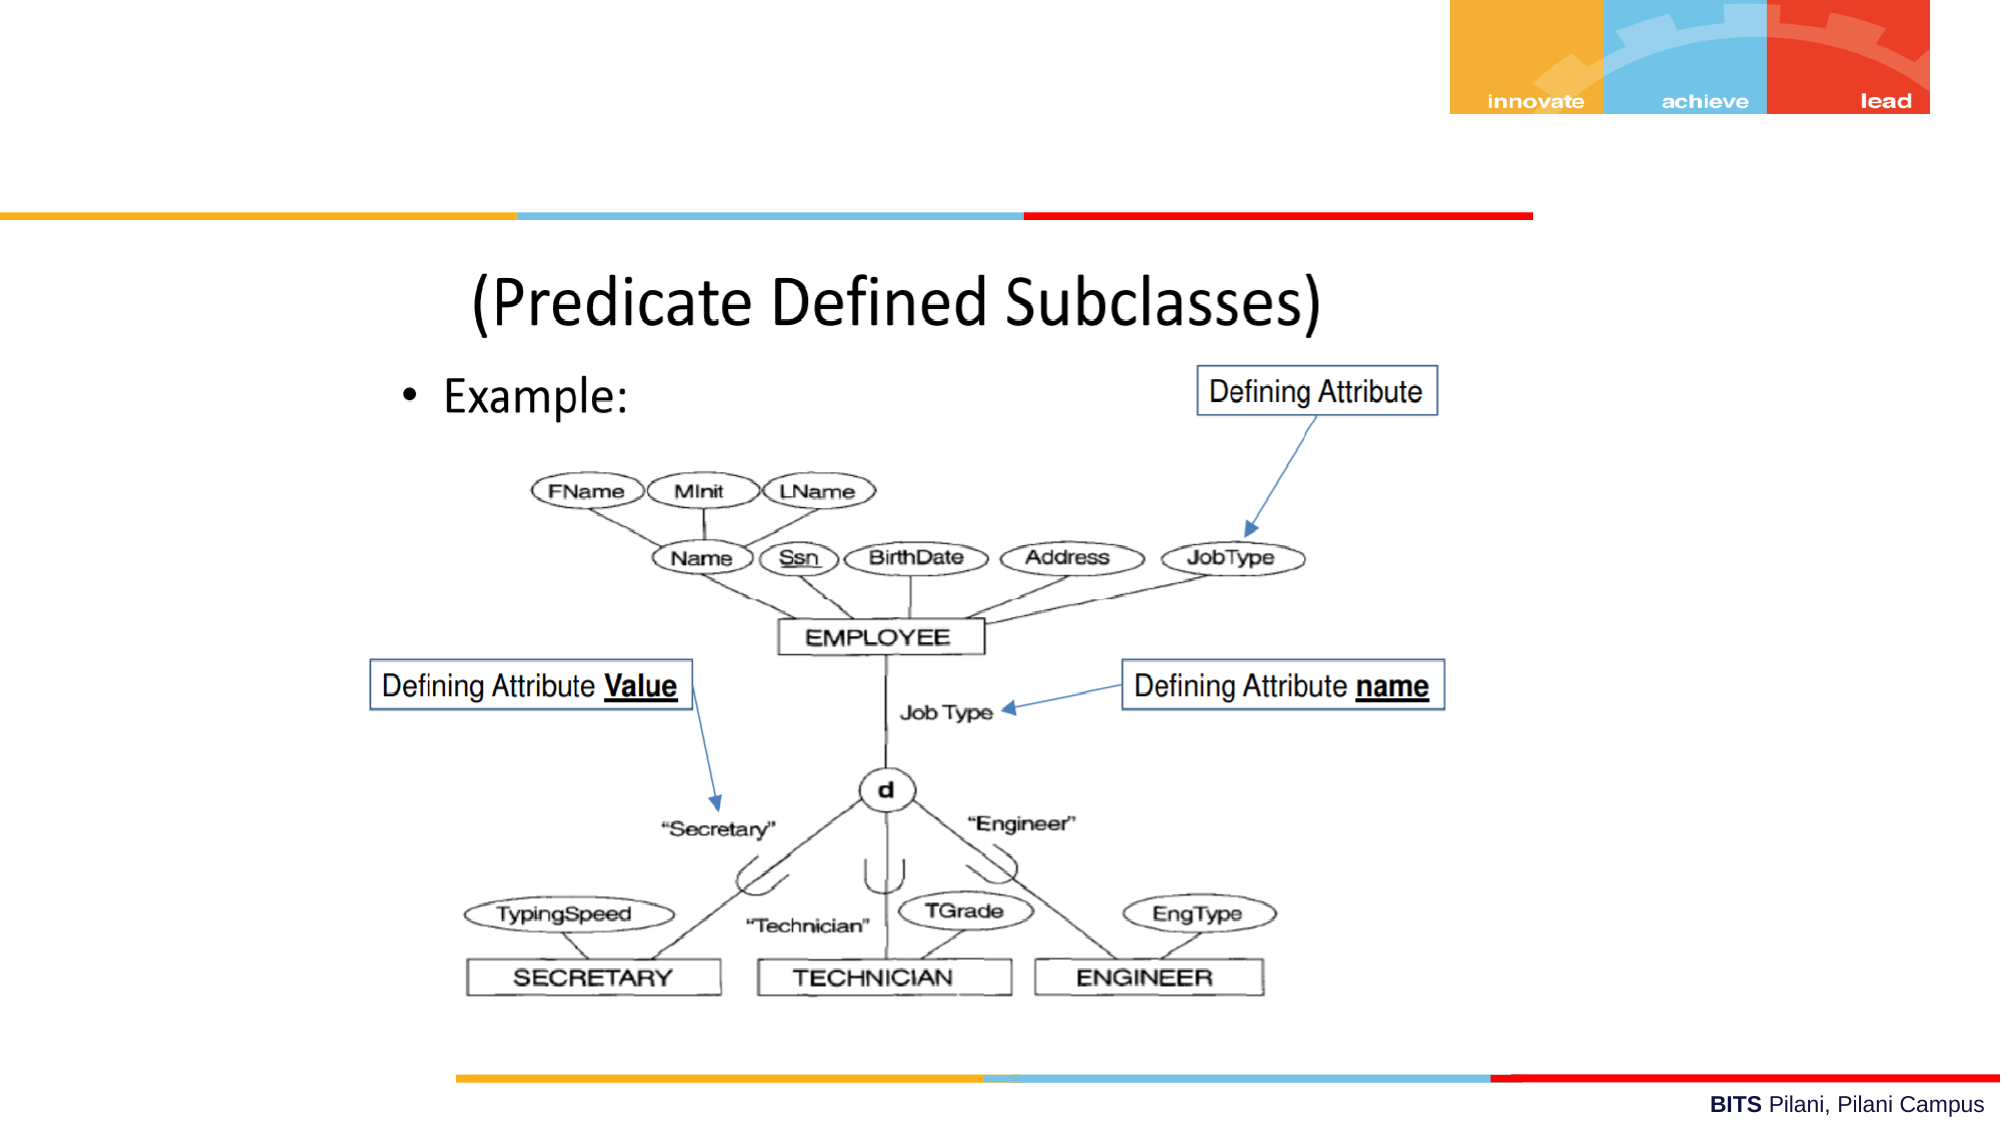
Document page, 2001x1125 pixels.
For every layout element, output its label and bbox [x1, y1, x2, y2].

picture [1449, 0, 1930, 114]
picture [356, 272, 1451, 1002]
